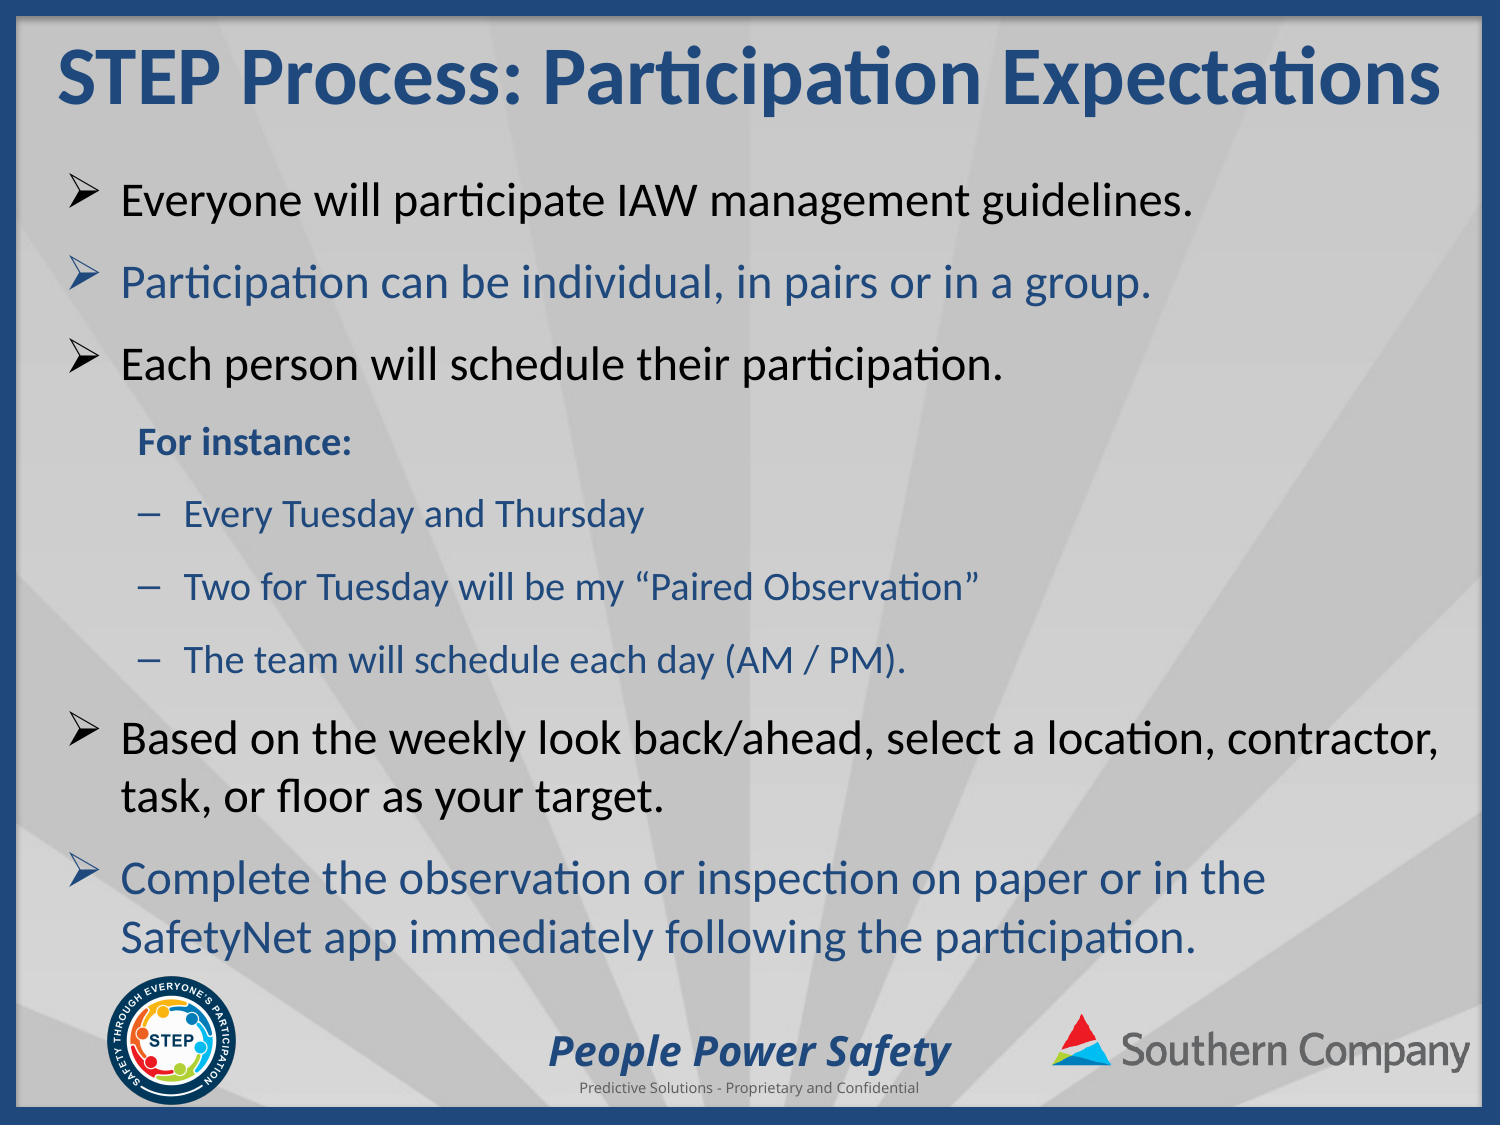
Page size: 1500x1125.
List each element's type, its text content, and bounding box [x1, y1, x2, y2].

title STEP Process: Participation Expectations [0, 32, 1500, 112]
list Everyone will participate IAW management guidelines. Participation can be individual, in pairs or in a group. Each person will schedule their participation. For instance: Every Tuesday and Thursday Two for Tuesday will be my “Paired Observation” The team will schedule each day (AM / PM). Based on the weekly look back/ahead, select a location, contractor, task, or floor as your target. Complete the observation or inspection on paper or in the SafetyNet app immediately following the participation. [50, 160, 1481, 976]
picture [16, 16, 1482, 32]
picture [16, 112, 1482, 1107]
